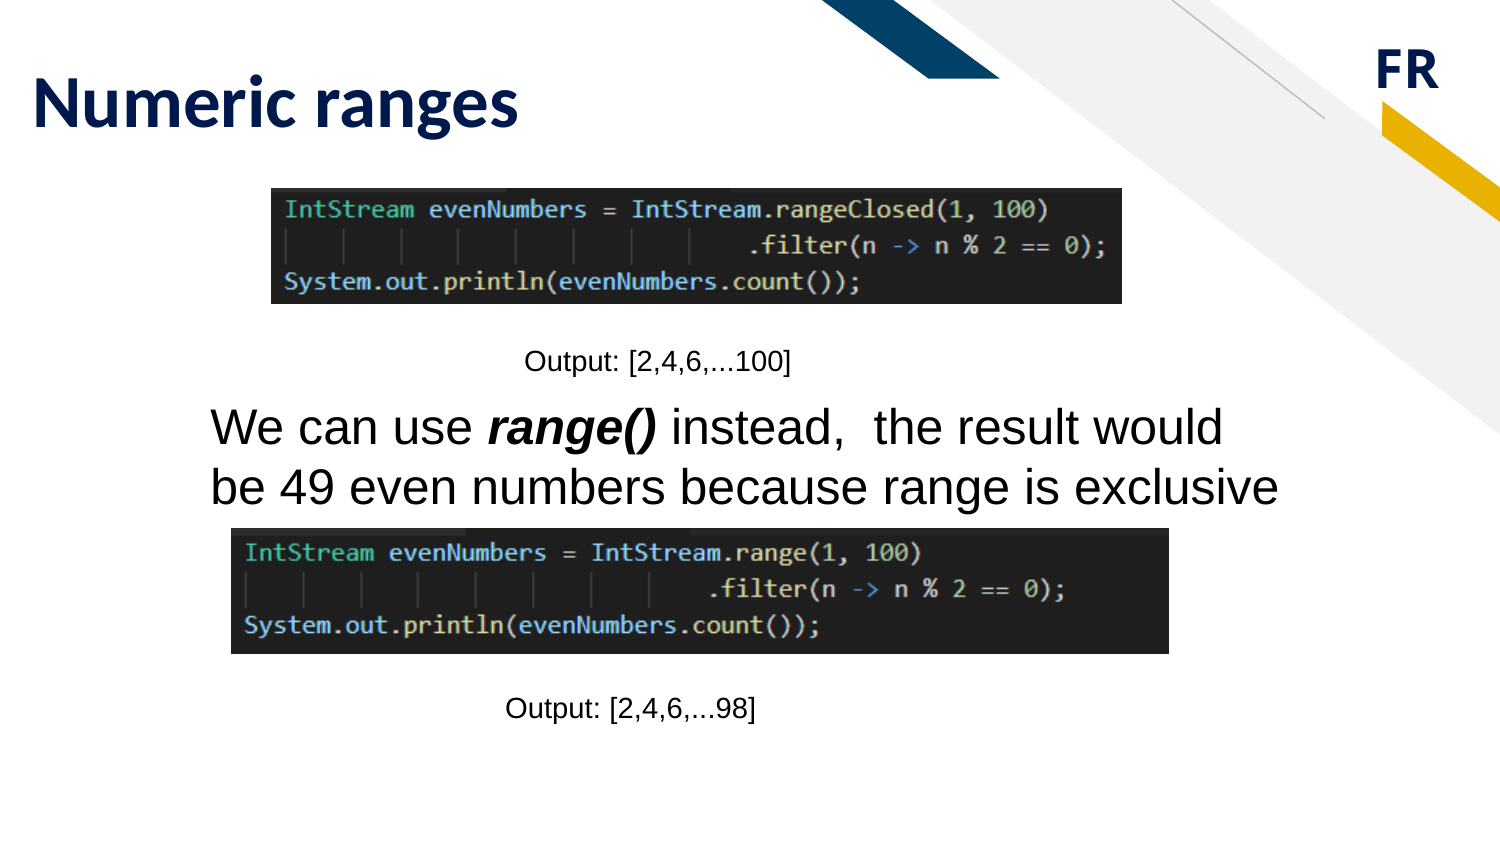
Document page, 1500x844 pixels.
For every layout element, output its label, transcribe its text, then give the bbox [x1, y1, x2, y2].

text_box Output: [2,4,6,...98] [490, 674, 886, 741]
picture [271, 188, 1122, 305]
picture [231, 527, 1170, 654]
text_box Output: [2,4,6,...100] [509, 327, 905, 394]
title Numeric ranges [21, 27, 1090, 144]
list We can use range() instead, the result would be 49 even numbers because range is exclusive [195, 286, 1305, 624]
